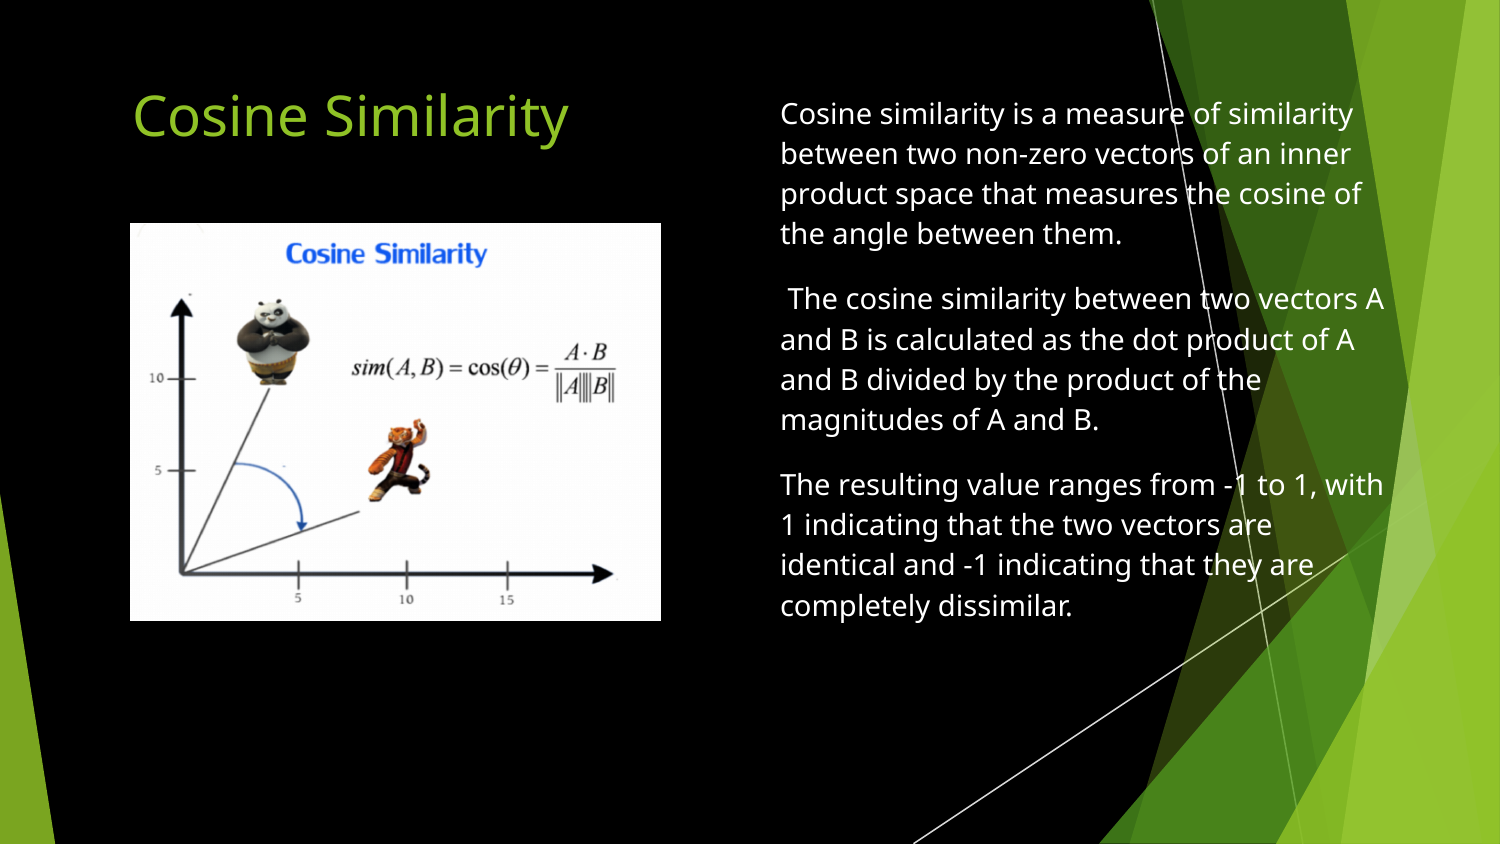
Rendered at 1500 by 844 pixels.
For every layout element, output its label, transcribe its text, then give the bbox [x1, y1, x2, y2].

title Cosine Similarity [120, 75, 764, 238]
picture [130, 223, 661, 621]
text_box Cosine similarity is a measure of similarity between two non-zero vectors of an inner product space that measures the cosine of the angle between them. The cosine similarity between two vectors A and B is calculated as the dot product of A and B divided by the product of the magnitudes of A and B. The resulting value ranges from -1 to 1, with 1 indicating that the two vectors are identical and -1 indicating that they are completely dissimilar. [764, 74, 1407, 637]
